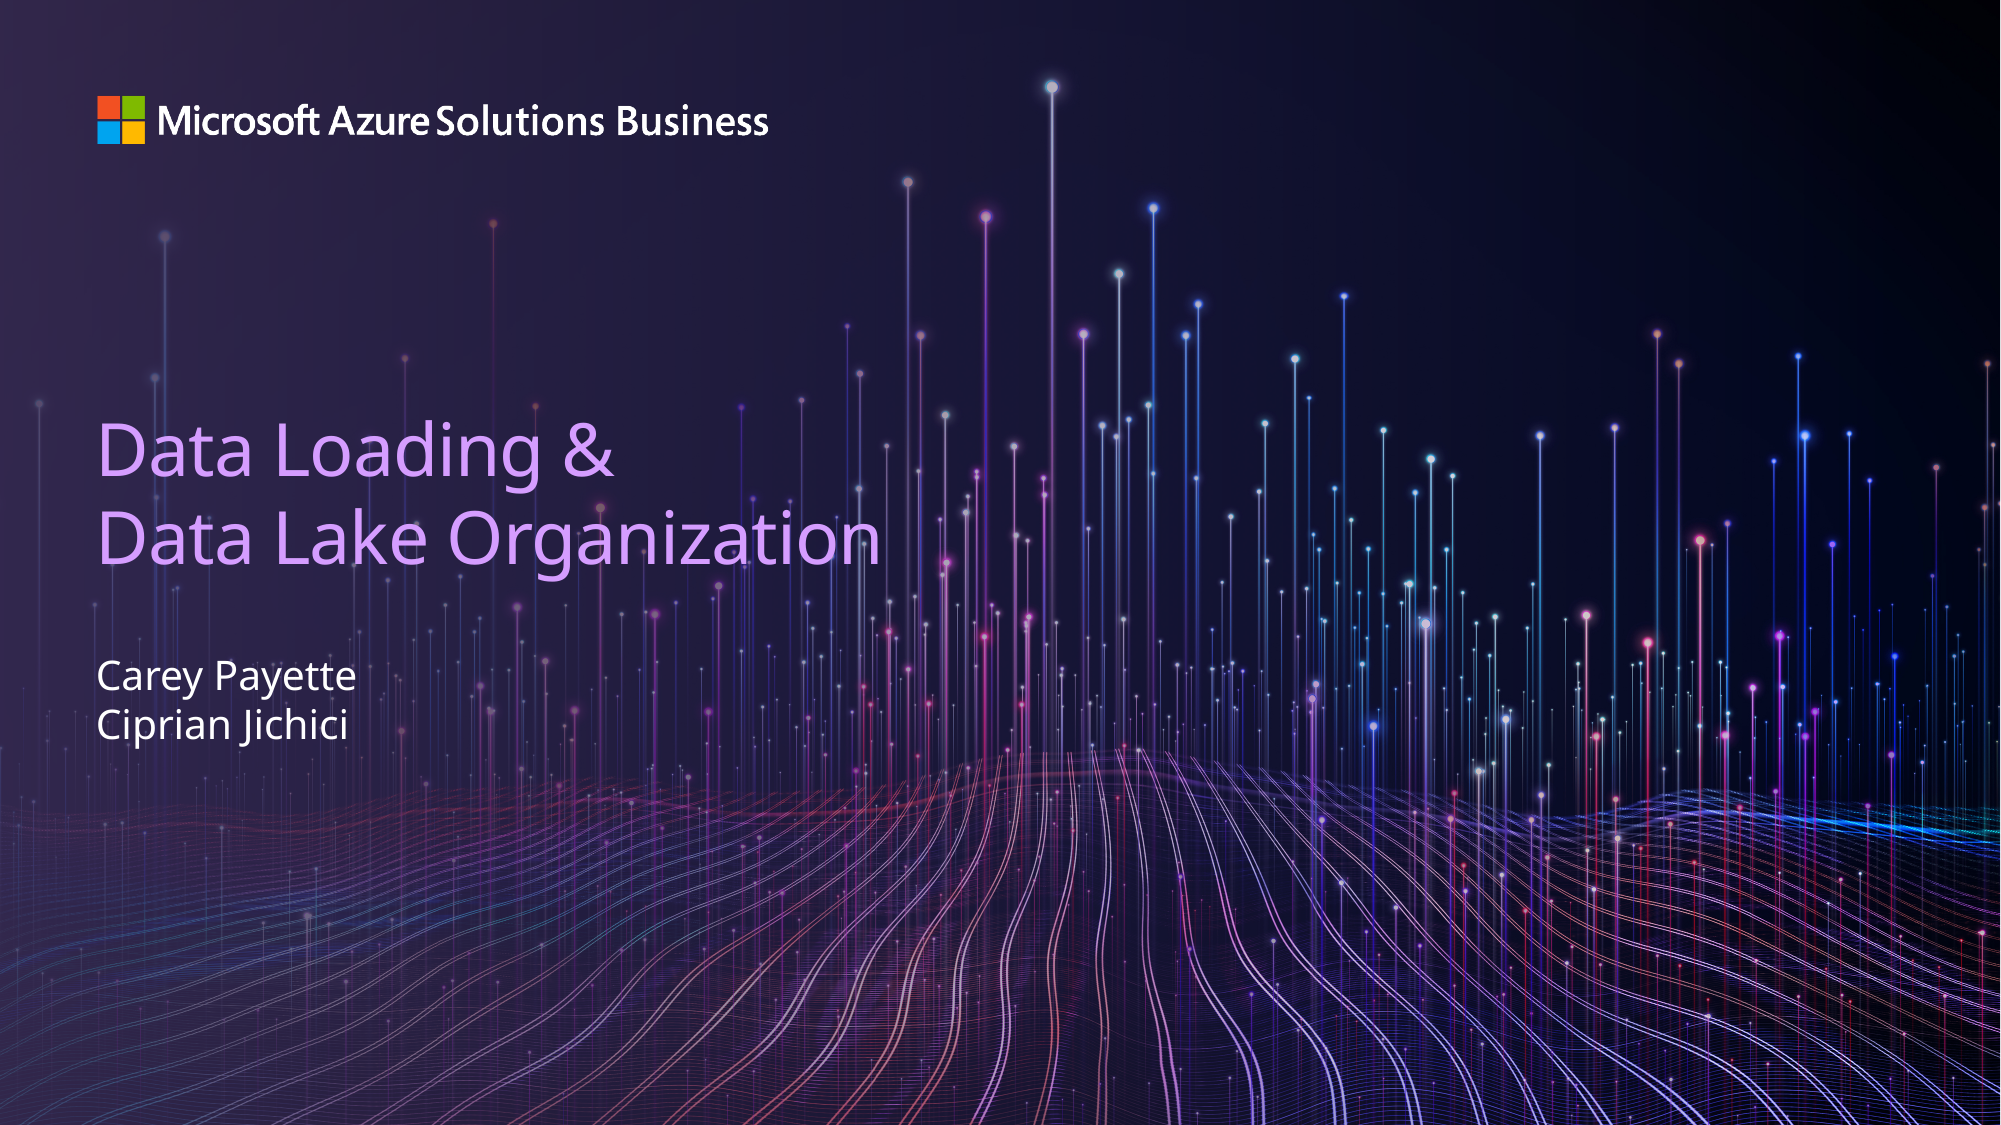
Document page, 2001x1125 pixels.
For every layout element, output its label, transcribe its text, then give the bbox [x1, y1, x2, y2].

picture [1266, 0, 2001, 1125]
picture [89, 91, 776, 148]
title Data Loading & Data Lake Organization [95, 401, 930, 580]
list Carey Payette Ciprian Jichici [95, 649, 930, 799]
